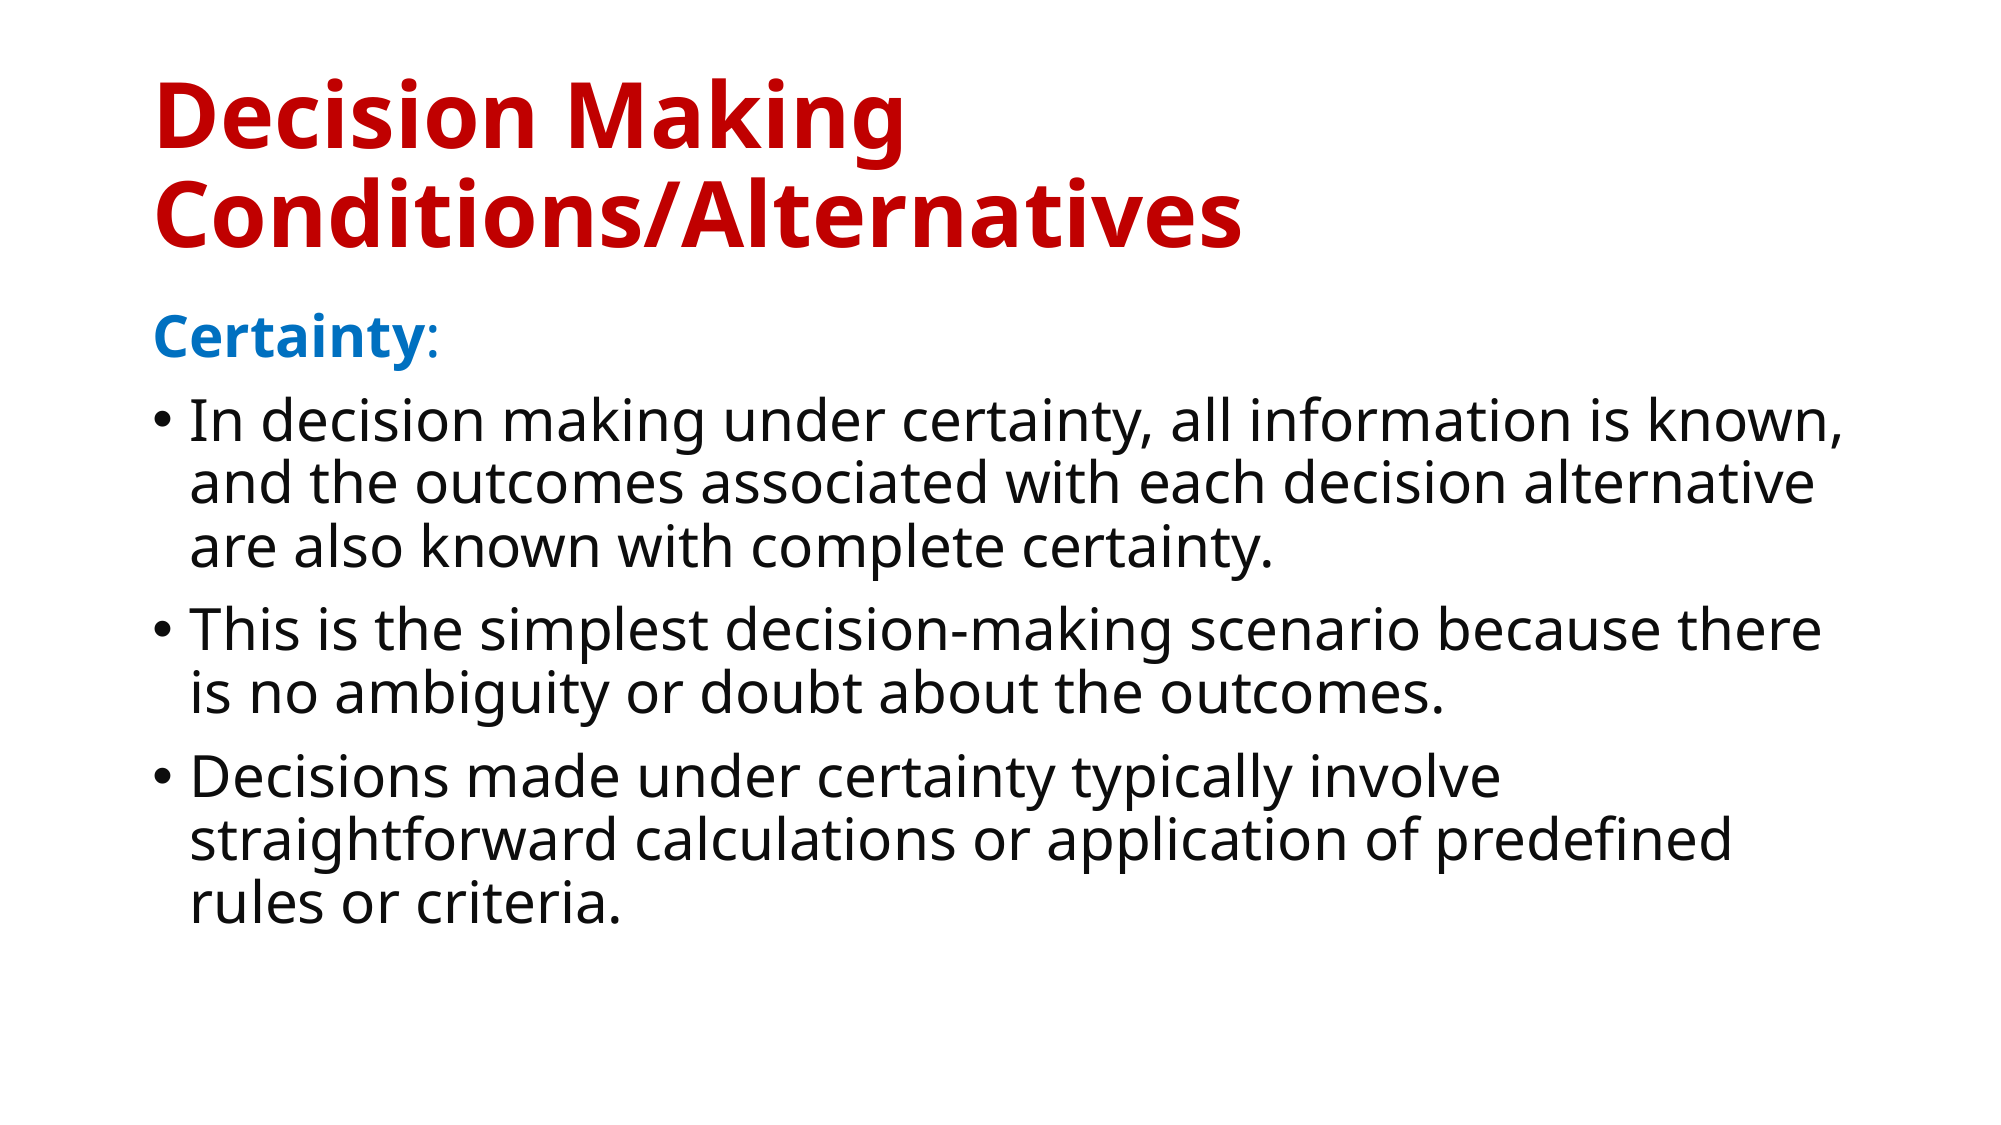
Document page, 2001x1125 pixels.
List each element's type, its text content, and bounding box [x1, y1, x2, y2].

title Decision Making Conditions/Alternatives [137, 59, 1863, 278]
list Certainty: In decision making under certainty, all information is known, and the outcomes associated with each decision alternative are also known with complete certainty. This is the simplest decision-making scenario because there is no ambiguity or doubt about the outcomes. Decisions made under certainty typically involve straightforward calculations or application of predefined rules or criteria. [137, 299, 1863, 1014]
